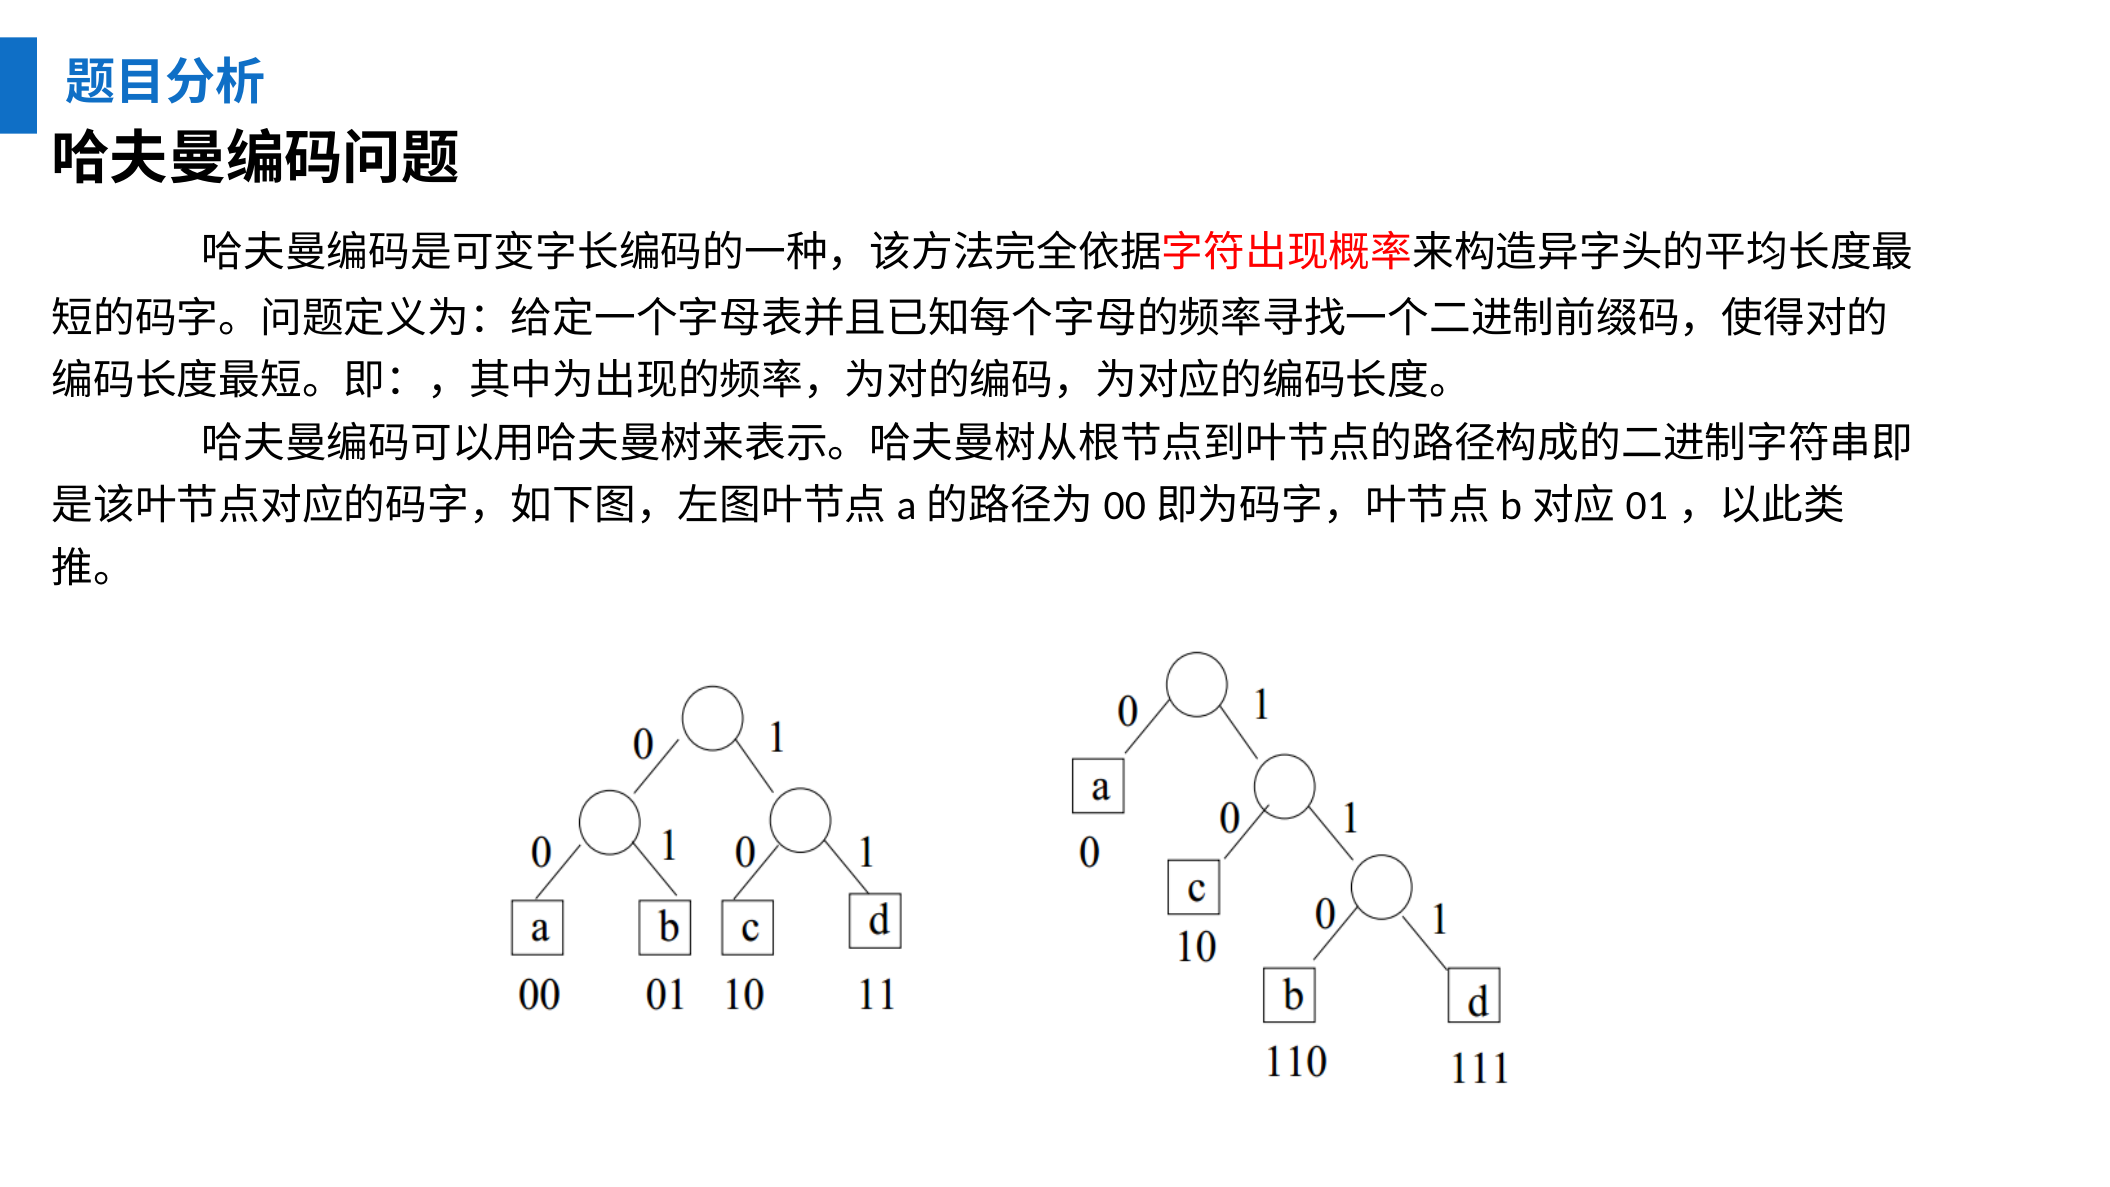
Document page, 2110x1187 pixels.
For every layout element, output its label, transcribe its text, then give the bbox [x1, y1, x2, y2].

text_box 题目分析 [65, 49, 266, 110]
picture [499, 628, 1563, 1104]
text_box [0, 36, 38, 135]
